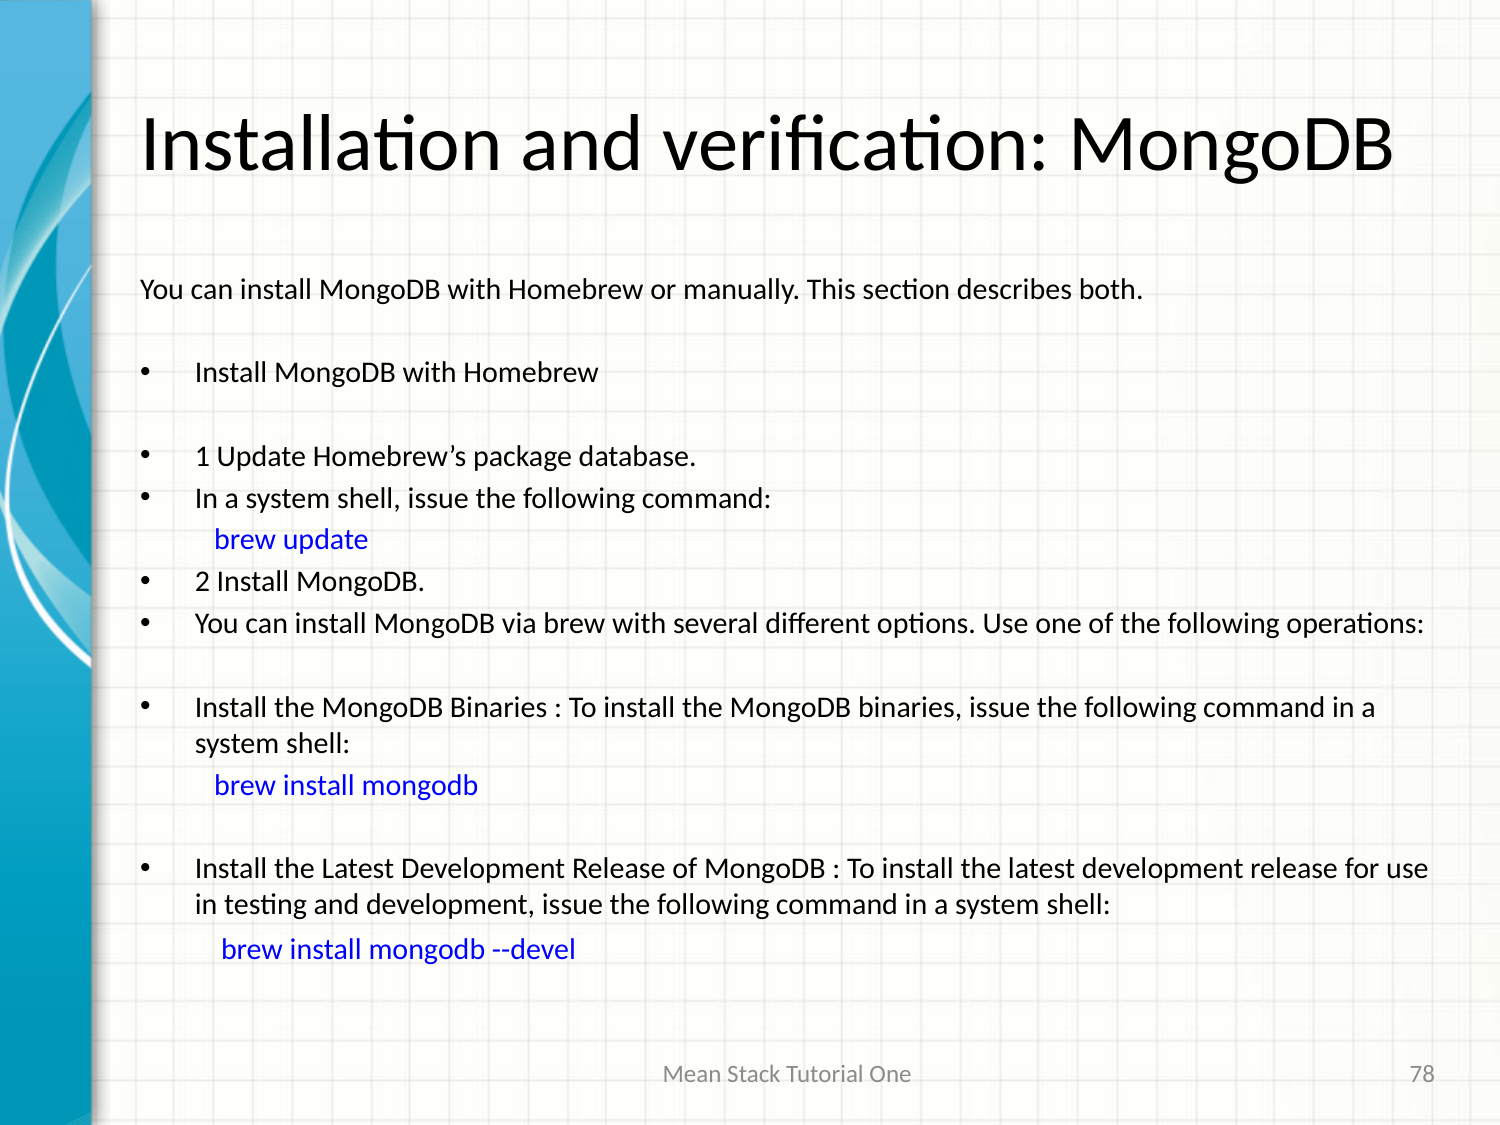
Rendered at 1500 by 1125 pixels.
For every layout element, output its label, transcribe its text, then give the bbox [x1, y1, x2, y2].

slide_number 78 [1100, 1042, 1450, 1103]
footer Mean Stack Tutorial One [549, 1042, 1025, 1103]
title Installation and verification: MongoDB [125, 44, 1450, 232]
list You can install MongoDB with Homebrew or manually. This section describes both. Install MongoDB with Homebrew 1 Update Homebrew’s package database. In a system shell, issue the following command: brew update 2 Install MongoDB. You can install MongoDB via brew with several different options. Use one of the following operations: Install the MongoDB Binaries : To install the MongoDB binaries, issue the following command in a system shell: brew install mongodb Install the Latest Development Release of MongoDB : To install the latest development release for use in testing and development, issue the following command in a system shell: brew install mongodb --devel [125, 261, 1450, 988]
picture [0, 0, 1500, 1125]
